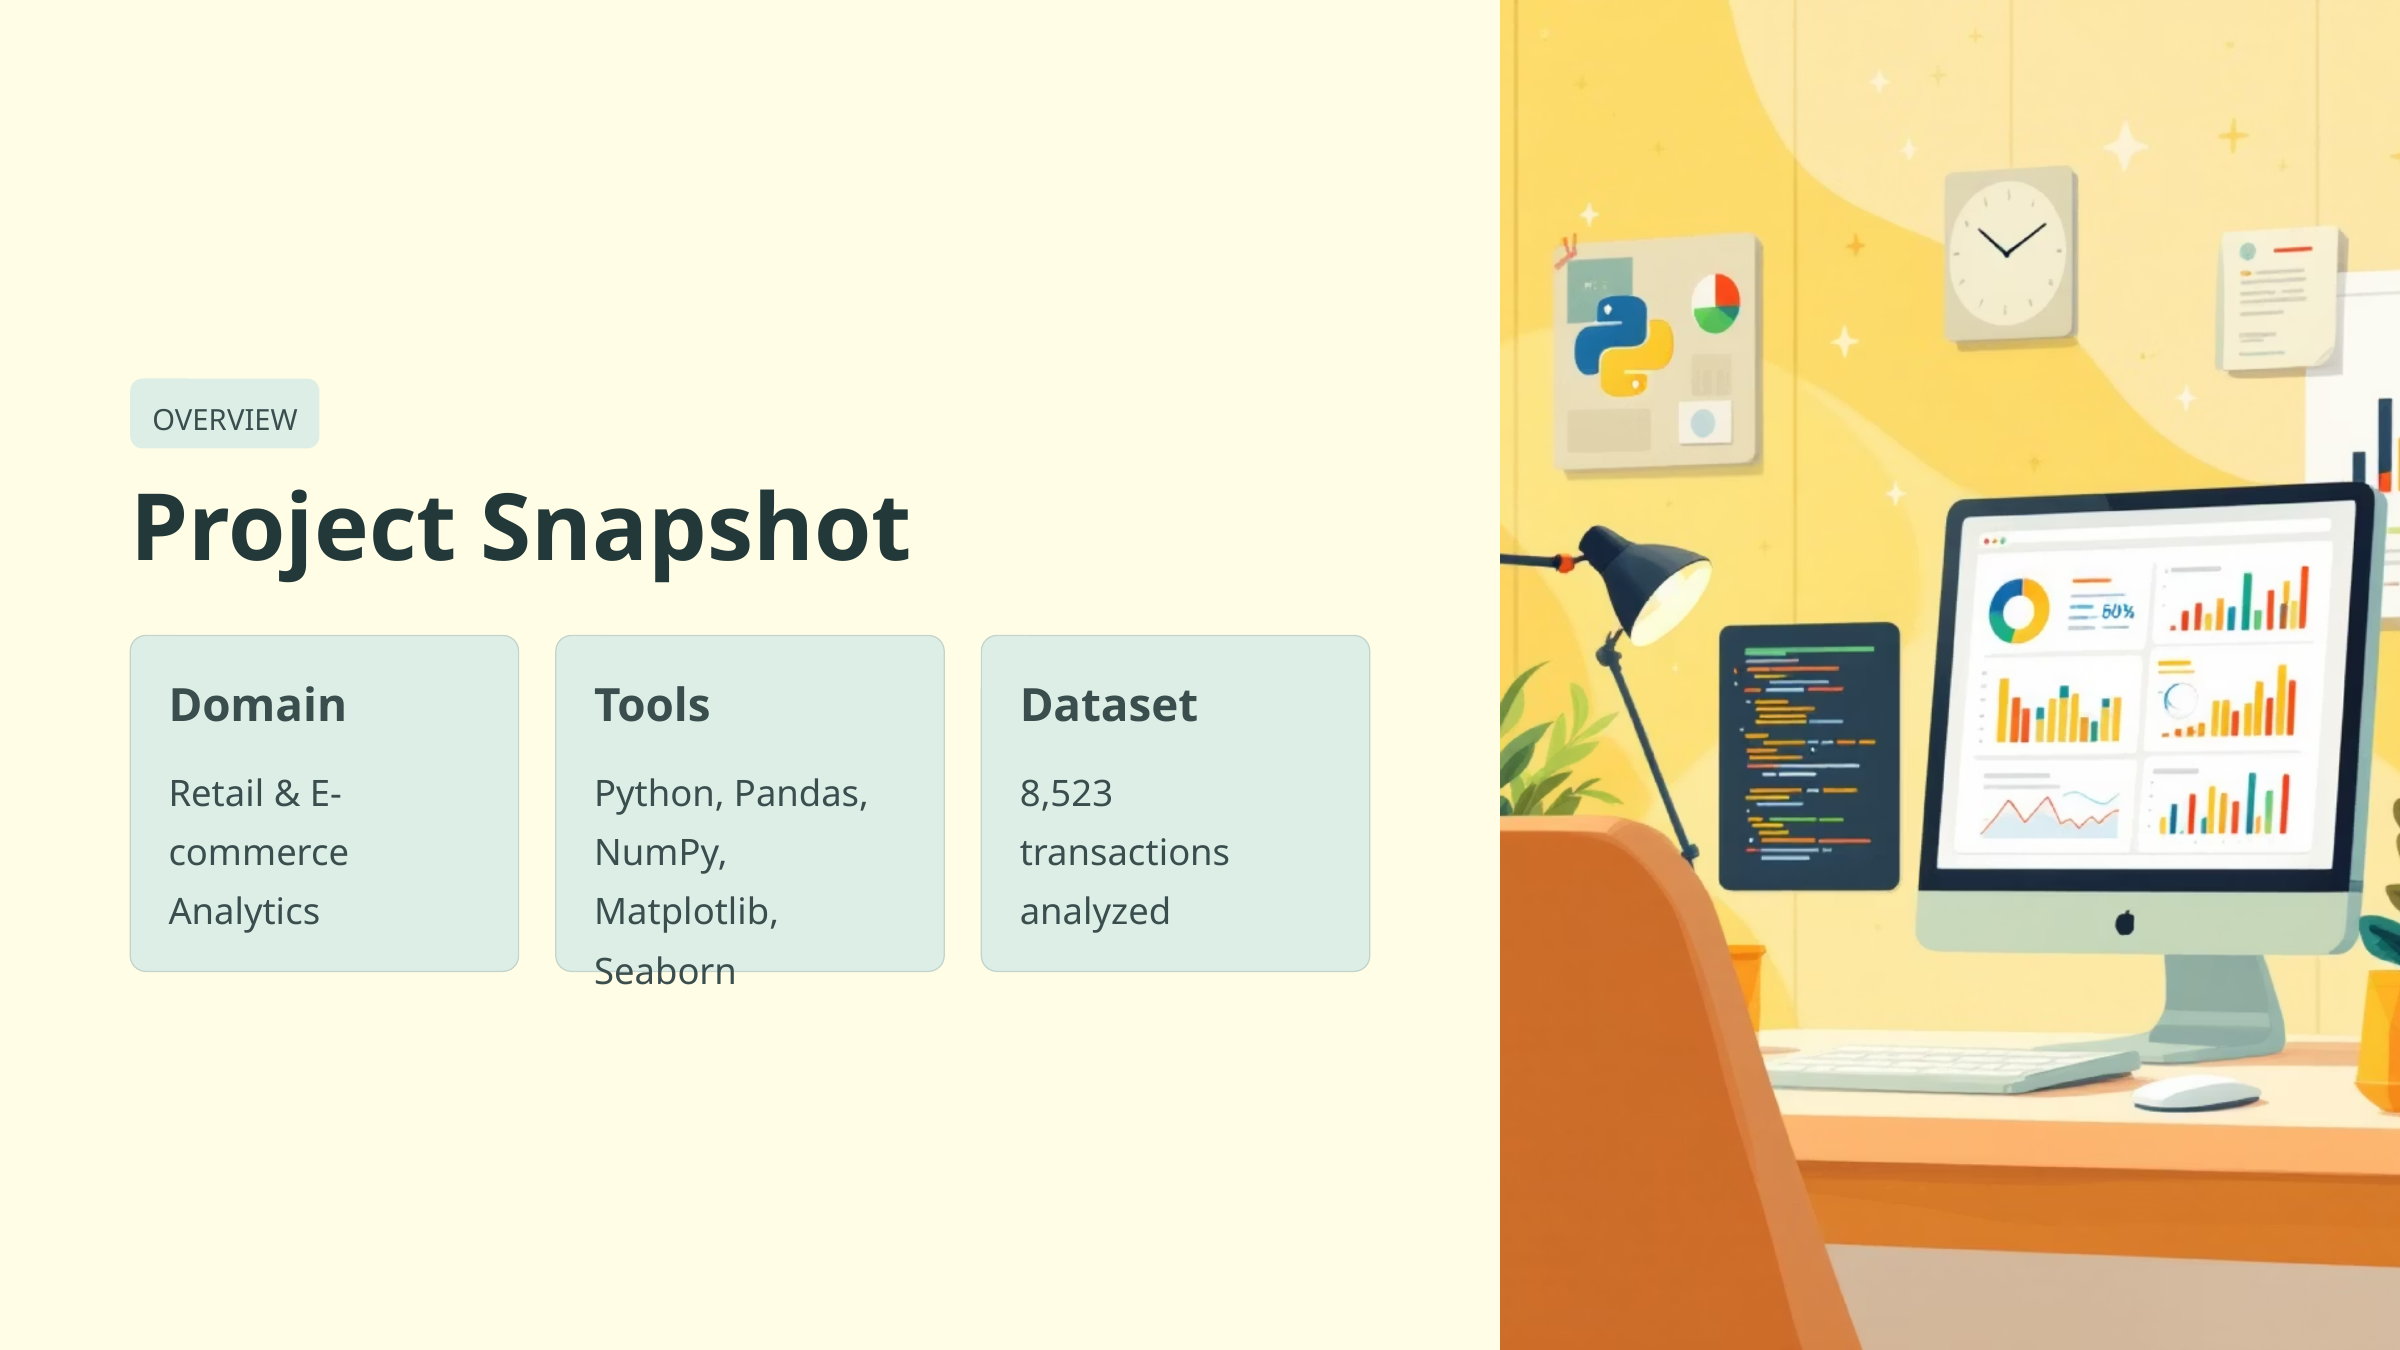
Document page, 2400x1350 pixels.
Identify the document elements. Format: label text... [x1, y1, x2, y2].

text_box Domain [168, 673, 481, 732]
text_box 8,523 transactions analyzed [1019, 754, 1332, 874]
text_box Retail & E-commerce Analytics [168, 754, 481, 933]
text_box [981, 635, 1370, 972]
text_box Tools [594, 673, 906, 732]
text_box [555, 635, 945, 972]
picture [1499, 0, 2400, 1350]
text_box Project Snapshot [130, 463, 1061, 580]
text_box [130, 378, 320, 449]
text_box OVERVIEW [152, 389, 298, 438]
text_box [130, 635, 519, 972]
text_box Dataset [1019, 673, 1332, 732]
text_box Python, Pandas, NumPy, Matplotlib, Seaborn [594, 754, 906, 933]
